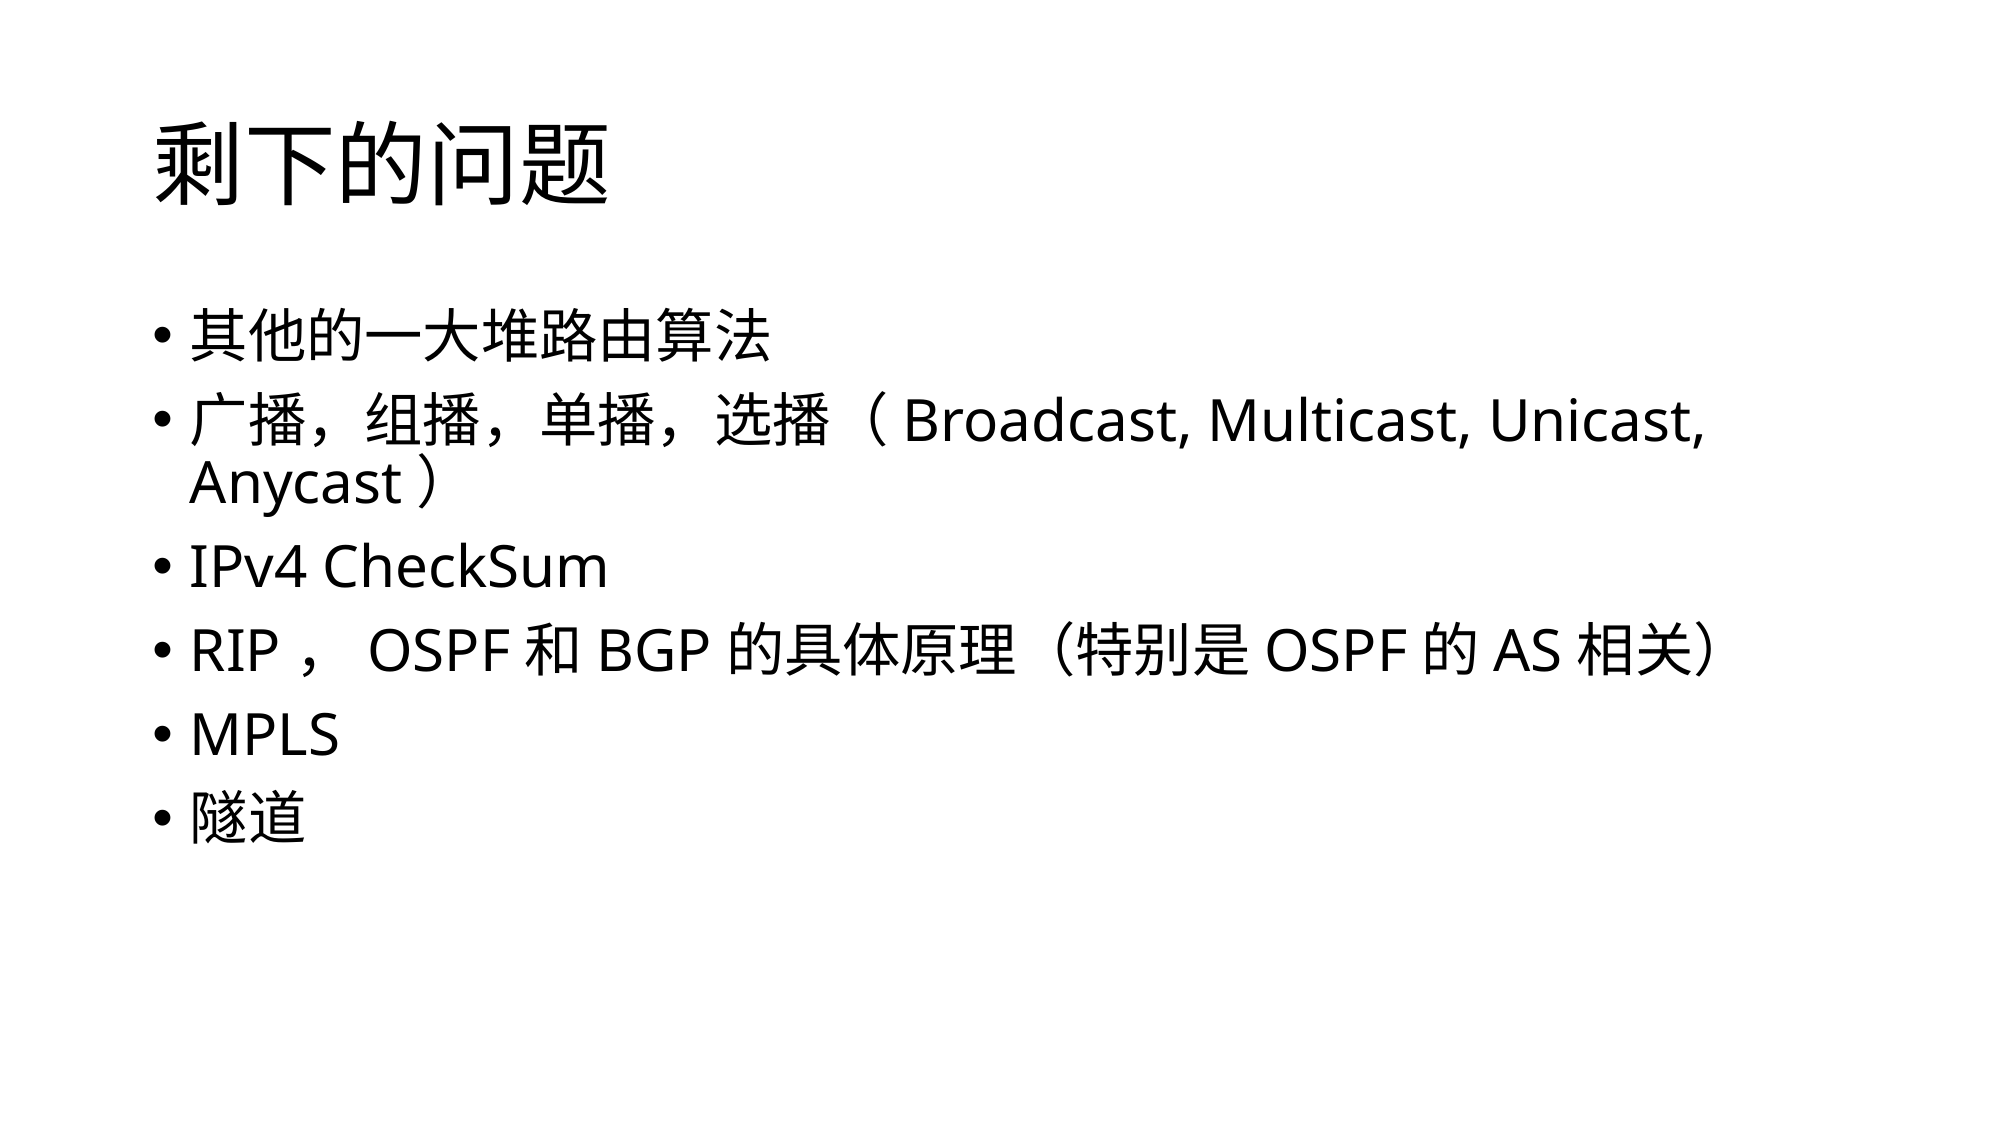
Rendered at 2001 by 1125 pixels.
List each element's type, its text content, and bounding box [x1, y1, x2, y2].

list 其他的一大堆路由算法 广播，组播，单播，选播（Broadcast, Multicast, Unicast, Anycast） IPv4 CheckSum RIP，OSPF和BGP的具体原理（特别是OSPF的AS相关） MPLS 隧道 [137, 299, 1900, 1014]
title 剩下的问题 [137, 59, 1863, 278]
